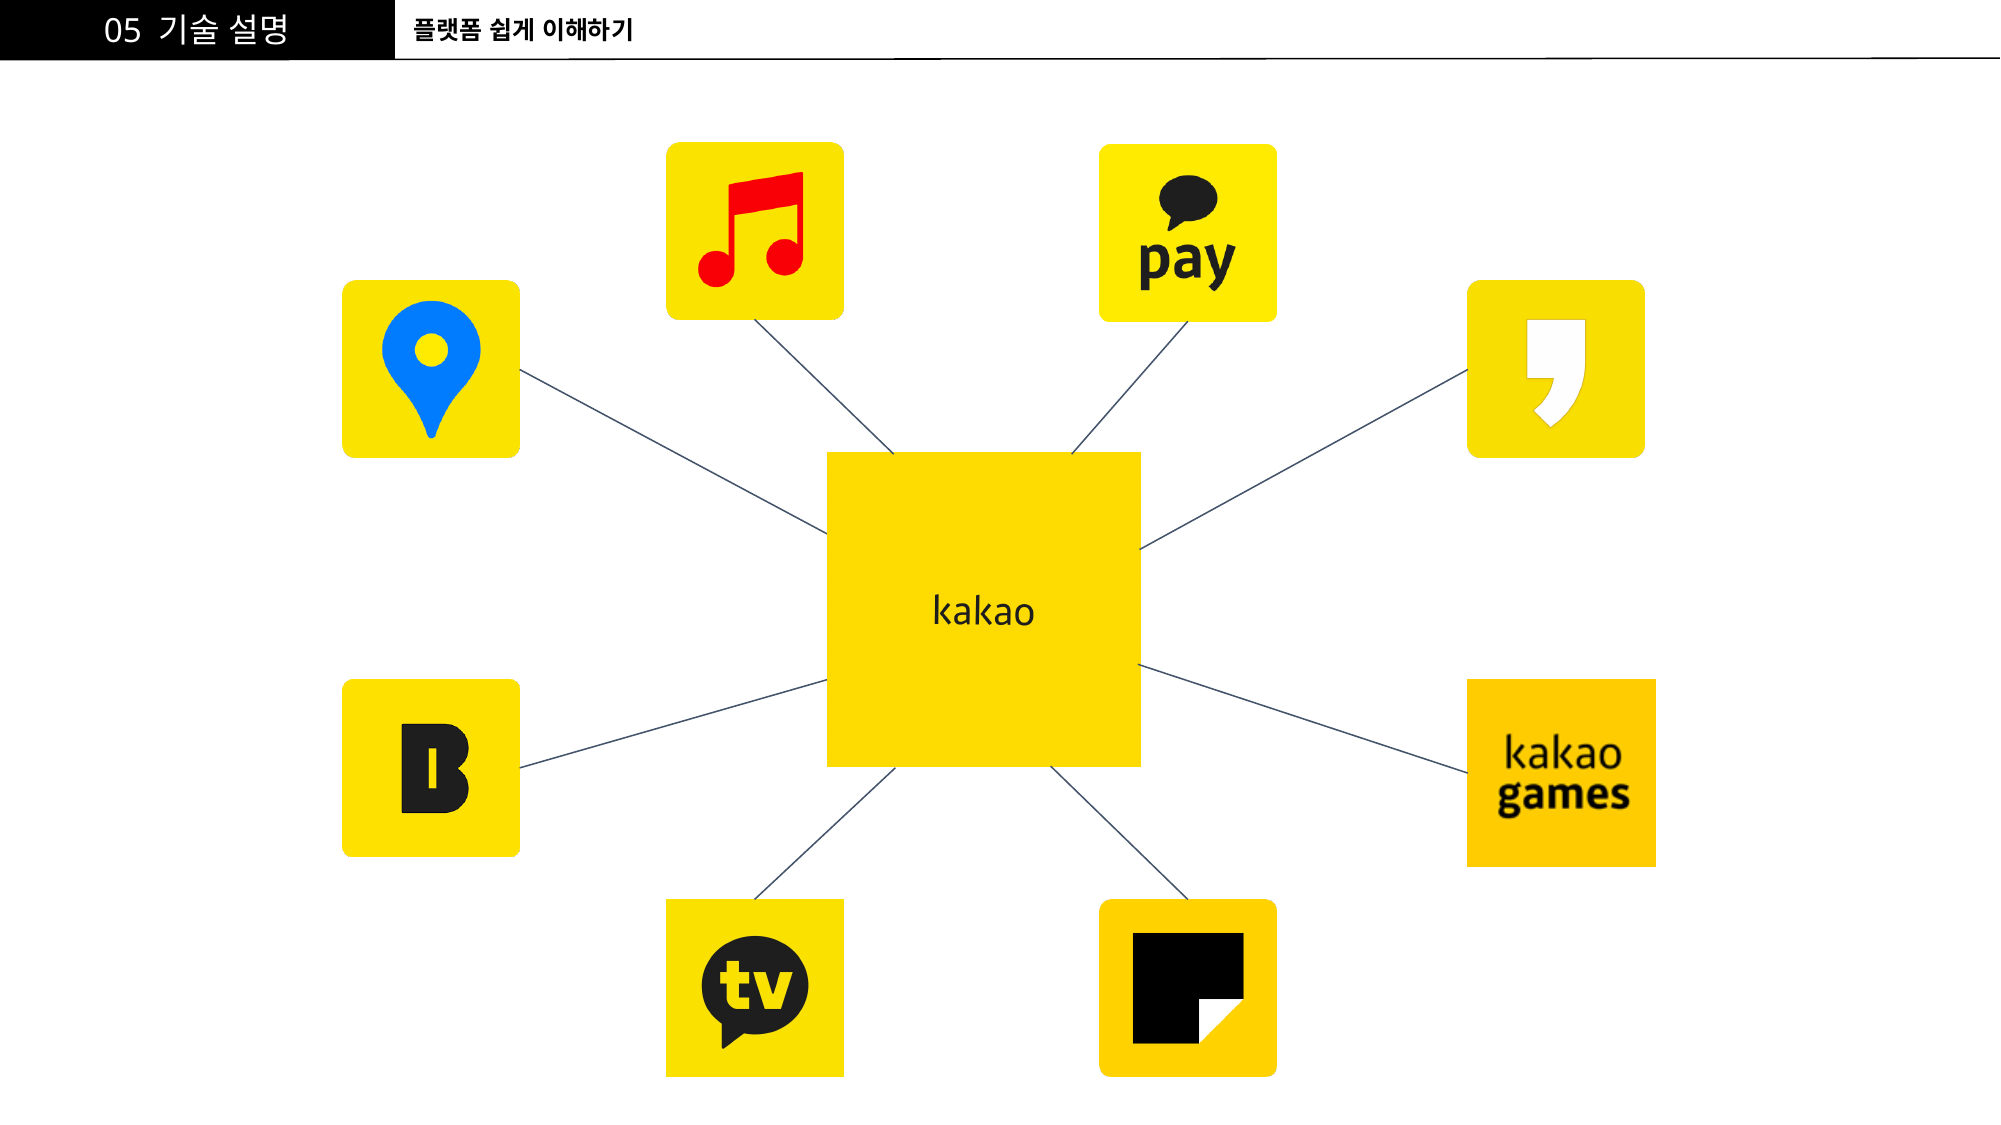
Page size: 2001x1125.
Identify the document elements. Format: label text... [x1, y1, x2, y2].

picture [1098, 899, 1277, 1077]
picture [342, 280, 520, 459]
picture [1467, 679, 1656, 868]
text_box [1050, 765, 1189, 900]
picture [665, 141, 844, 320]
picture [665, 899, 844, 1077]
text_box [519, 673, 821, 769]
text_box 플랫폼 쉽게 이해하기 [398, 7, 849, 53]
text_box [754, 767, 896, 900]
picture [826, 452, 1141, 767]
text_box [1137, 664, 1469, 774]
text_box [754, 319, 895, 455]
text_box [519, 369, 821, 536]
text_box 05 기술 설명 [0, 0, 395, 57]
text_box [1139, 369, 1469, 550]
picture [342, 679, 520, 857]
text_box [1071, 321, 1189, 455]
picture [1467, 280, 1646, 459]
picture [1098, 143, 1277, 322]
